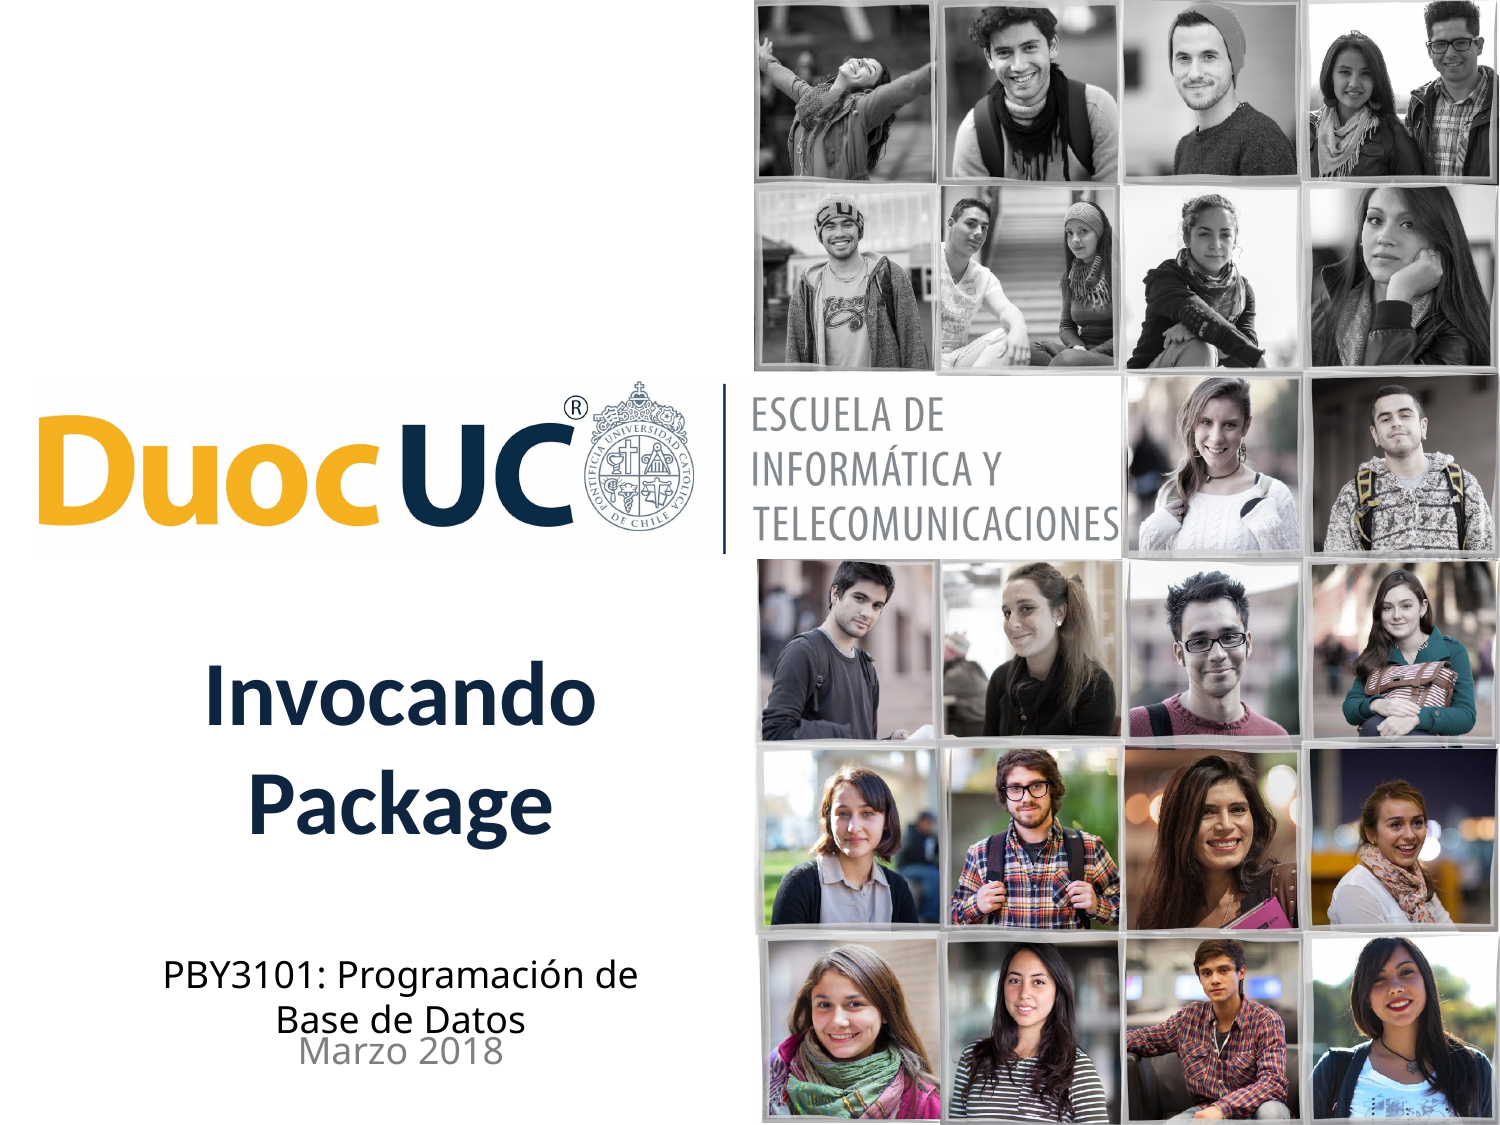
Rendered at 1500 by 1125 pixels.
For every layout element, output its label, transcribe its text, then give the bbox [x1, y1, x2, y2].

text_box Invocando Package [144, 625, 658, 864]
picture [35, 0, 1500, 1125]
text_box PBY3101: Programación de Base de Datos [116, 943, 685, 1050]
text_box Marzo 2018 [144, 1050, 658, 1081]
